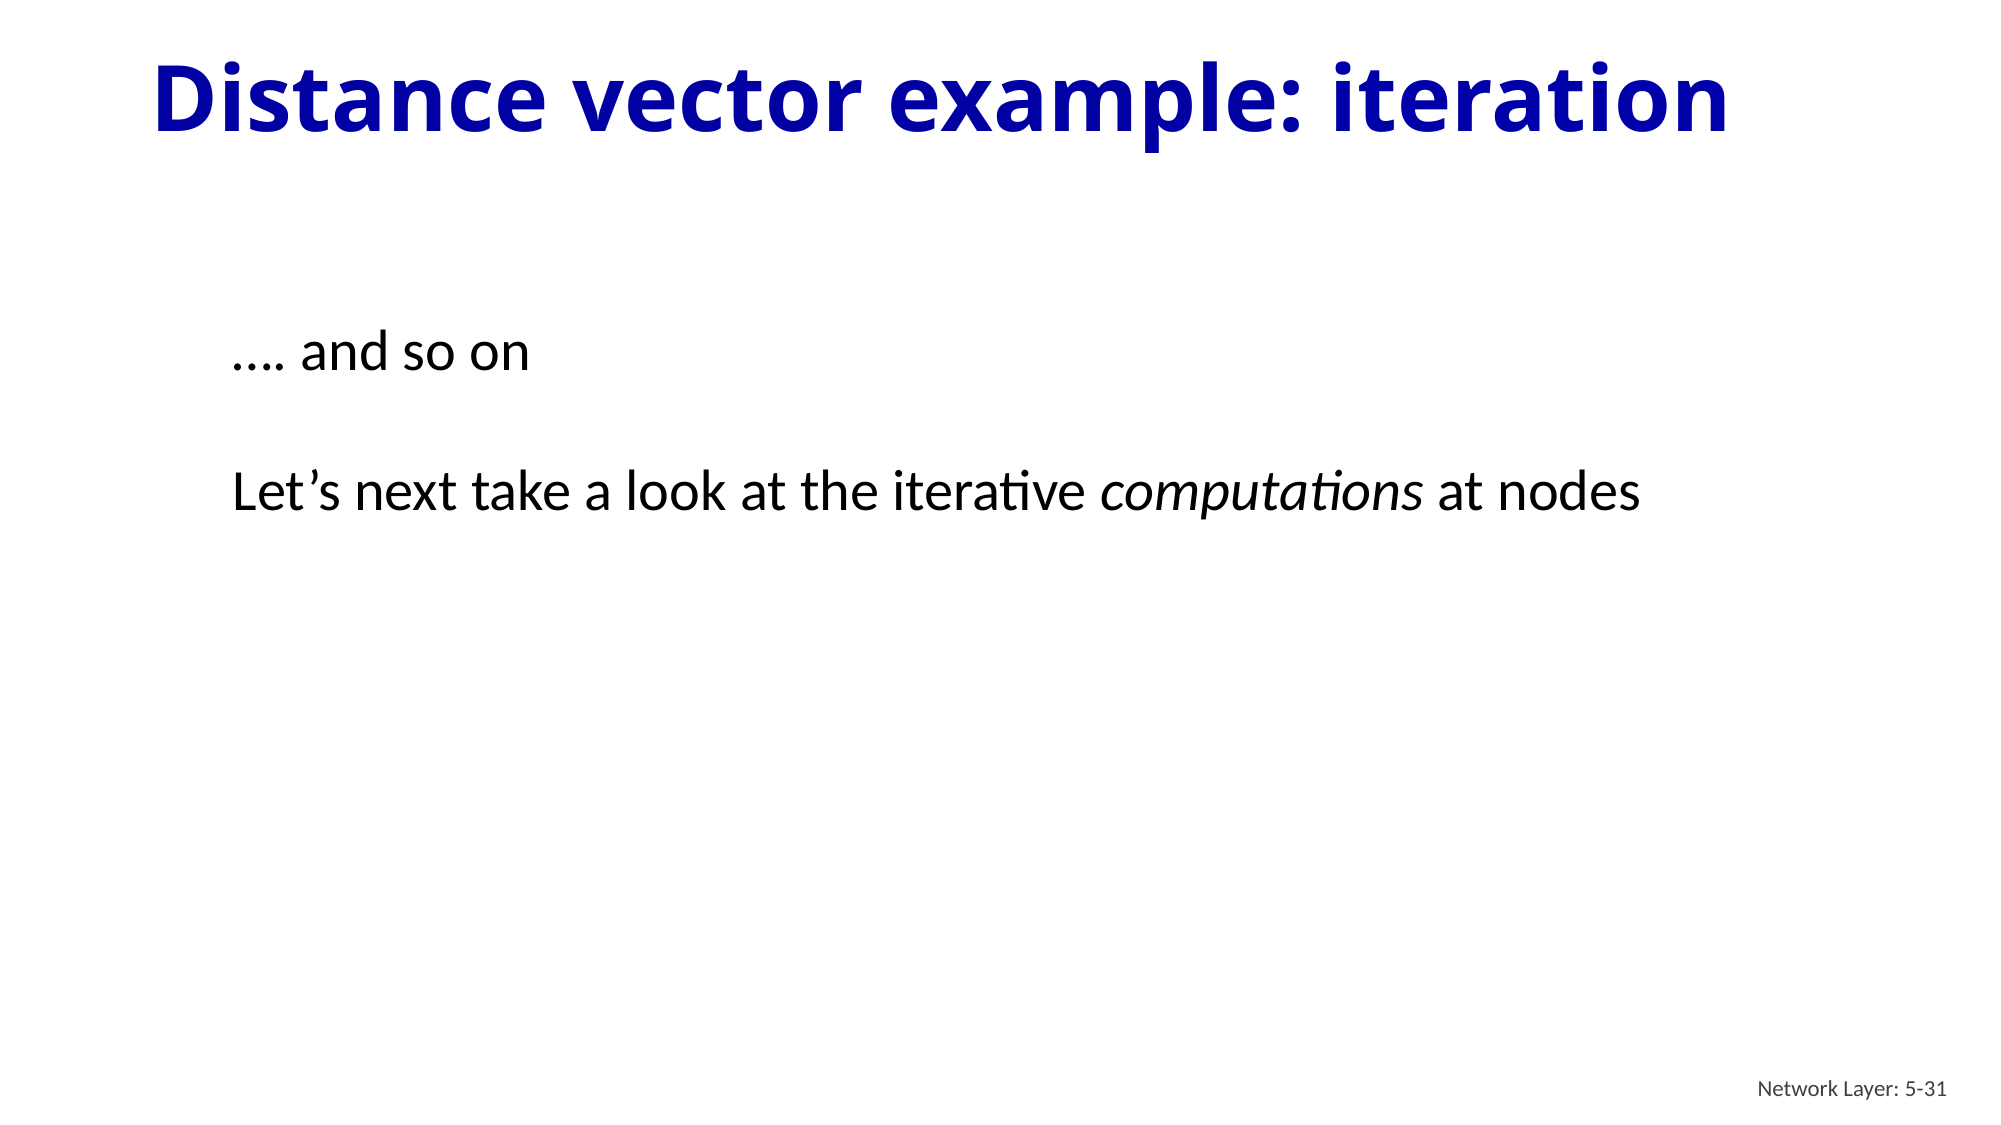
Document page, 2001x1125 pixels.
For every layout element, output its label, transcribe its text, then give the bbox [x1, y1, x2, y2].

text_box …. and so on Let’s next take a look at the iterative computations at nodes [217, 305, 1657, 530]
slide_number Network Layer: 5- [1512, 1056, 1963, 1117]
title Distance vector example: iteration [135, 28, 1861, 176]
